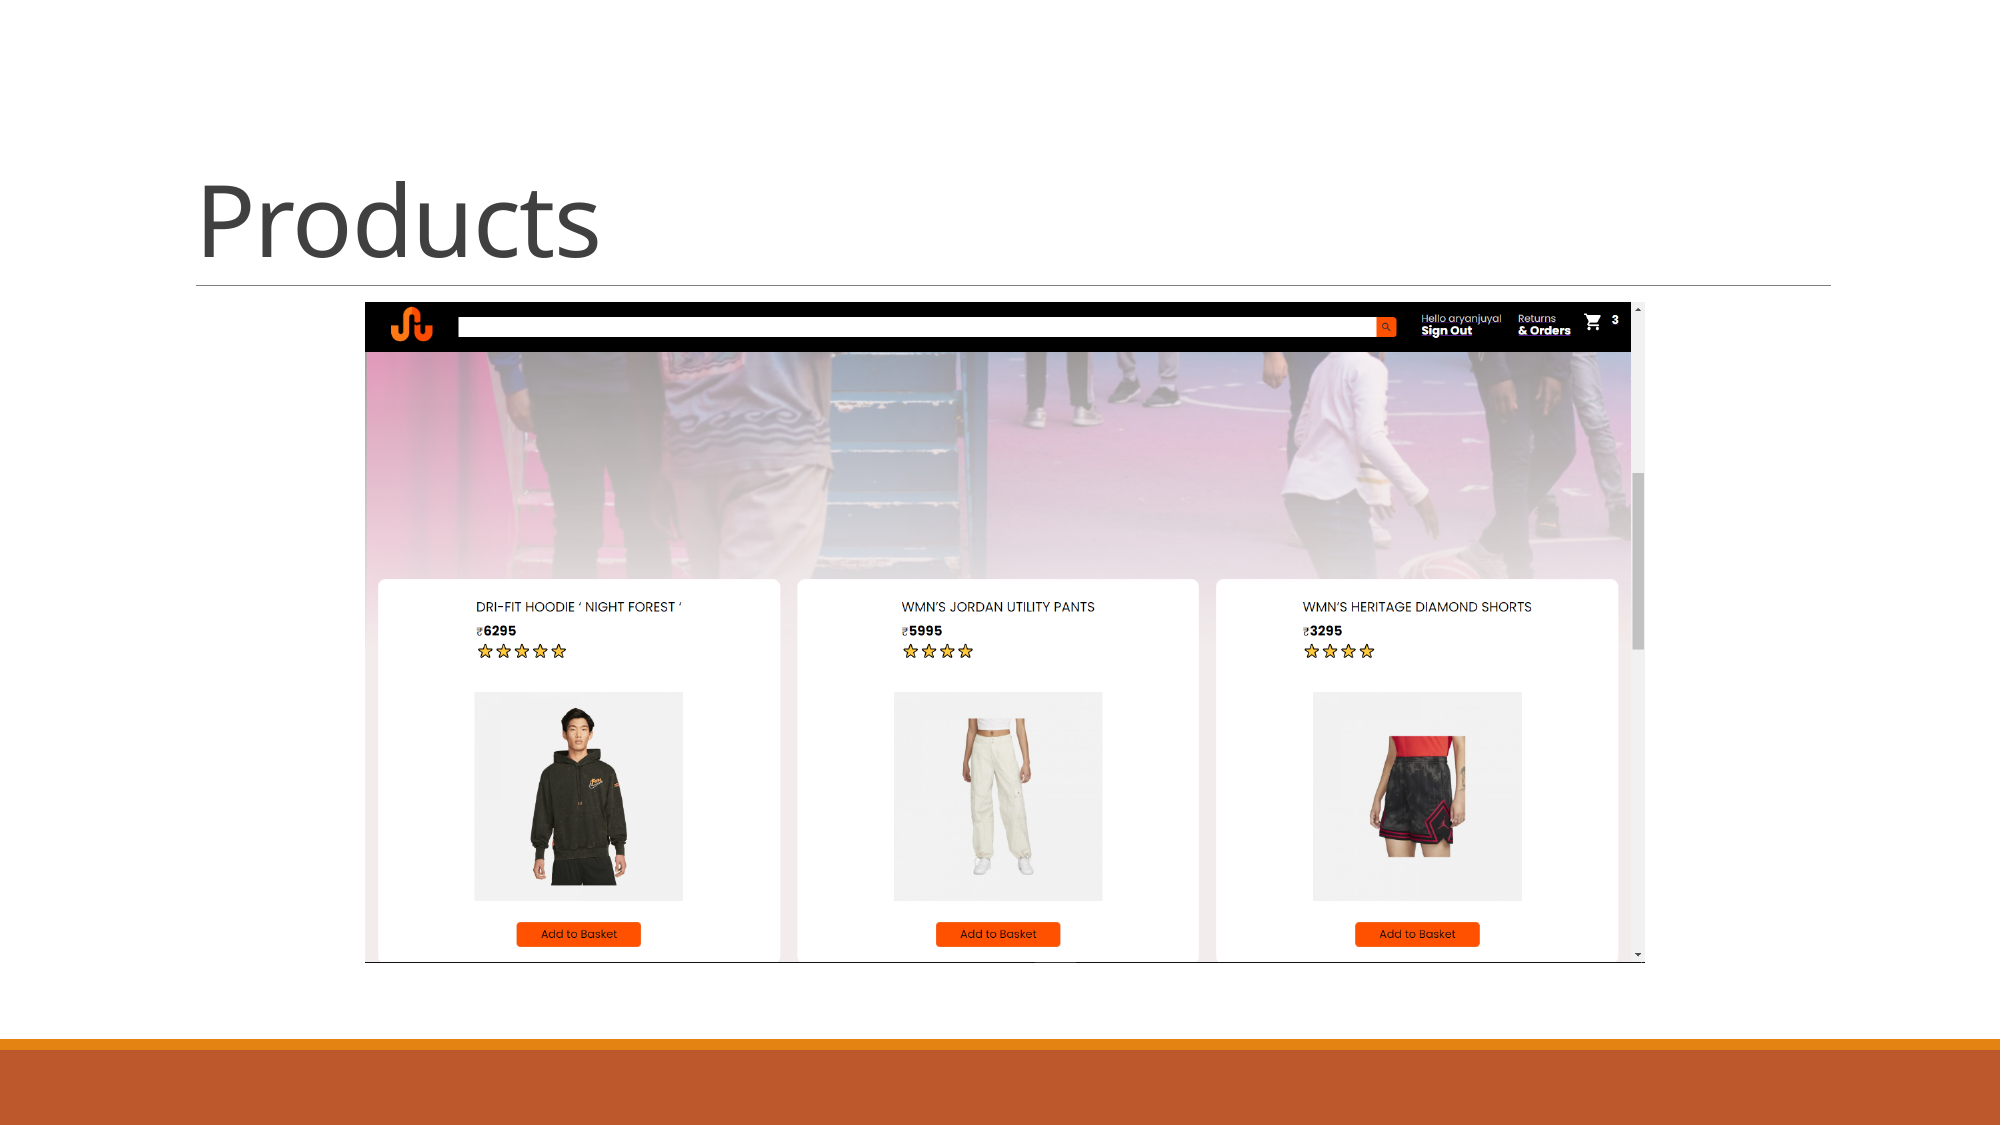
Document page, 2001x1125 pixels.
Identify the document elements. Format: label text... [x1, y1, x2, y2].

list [364, 302, 1646, 964]
title Products [180, 47, 1830, 285]
